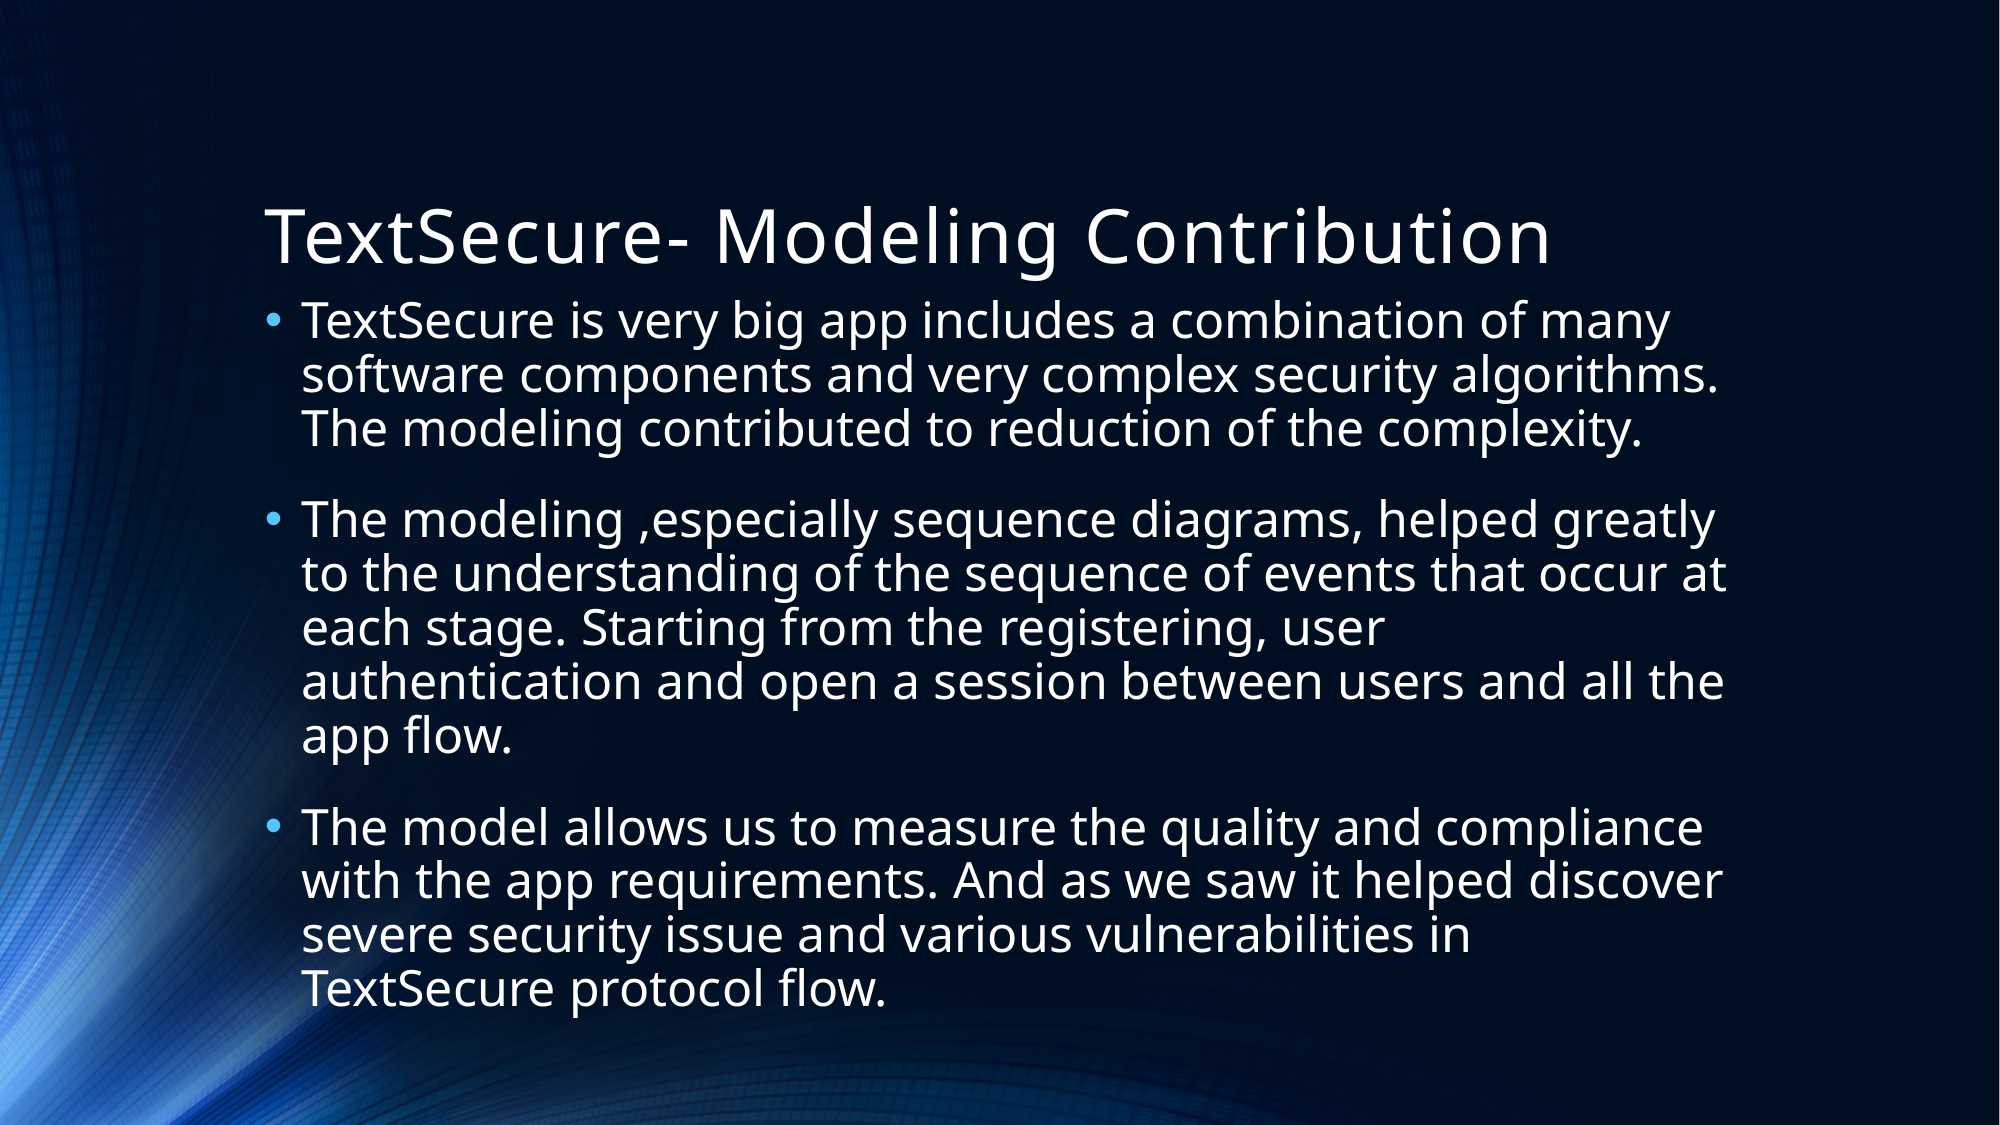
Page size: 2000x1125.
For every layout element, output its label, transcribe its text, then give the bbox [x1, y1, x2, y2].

picture [0, 0, 2000, 1125]
list TextSecure is very big app includes a combination of many software components and very complex security algorithms. The modeling contributed to reduction of the complexity. The modeling ,especially sequence diagrams, helped greatly to the understanding of the sequence of events that occur at each stage. Starting from the registering, user authentication and open a session between users and all the app flow. The model allows us to measure the quality and compliance with the app requirements. And as we saw it helped discover severe security issue and various vulnerabilities in TextSecure protocol flow. [249, 287, 1749, 1100]
title TextSecure- Modeling Contribution [249, 62, 1750, 288]
